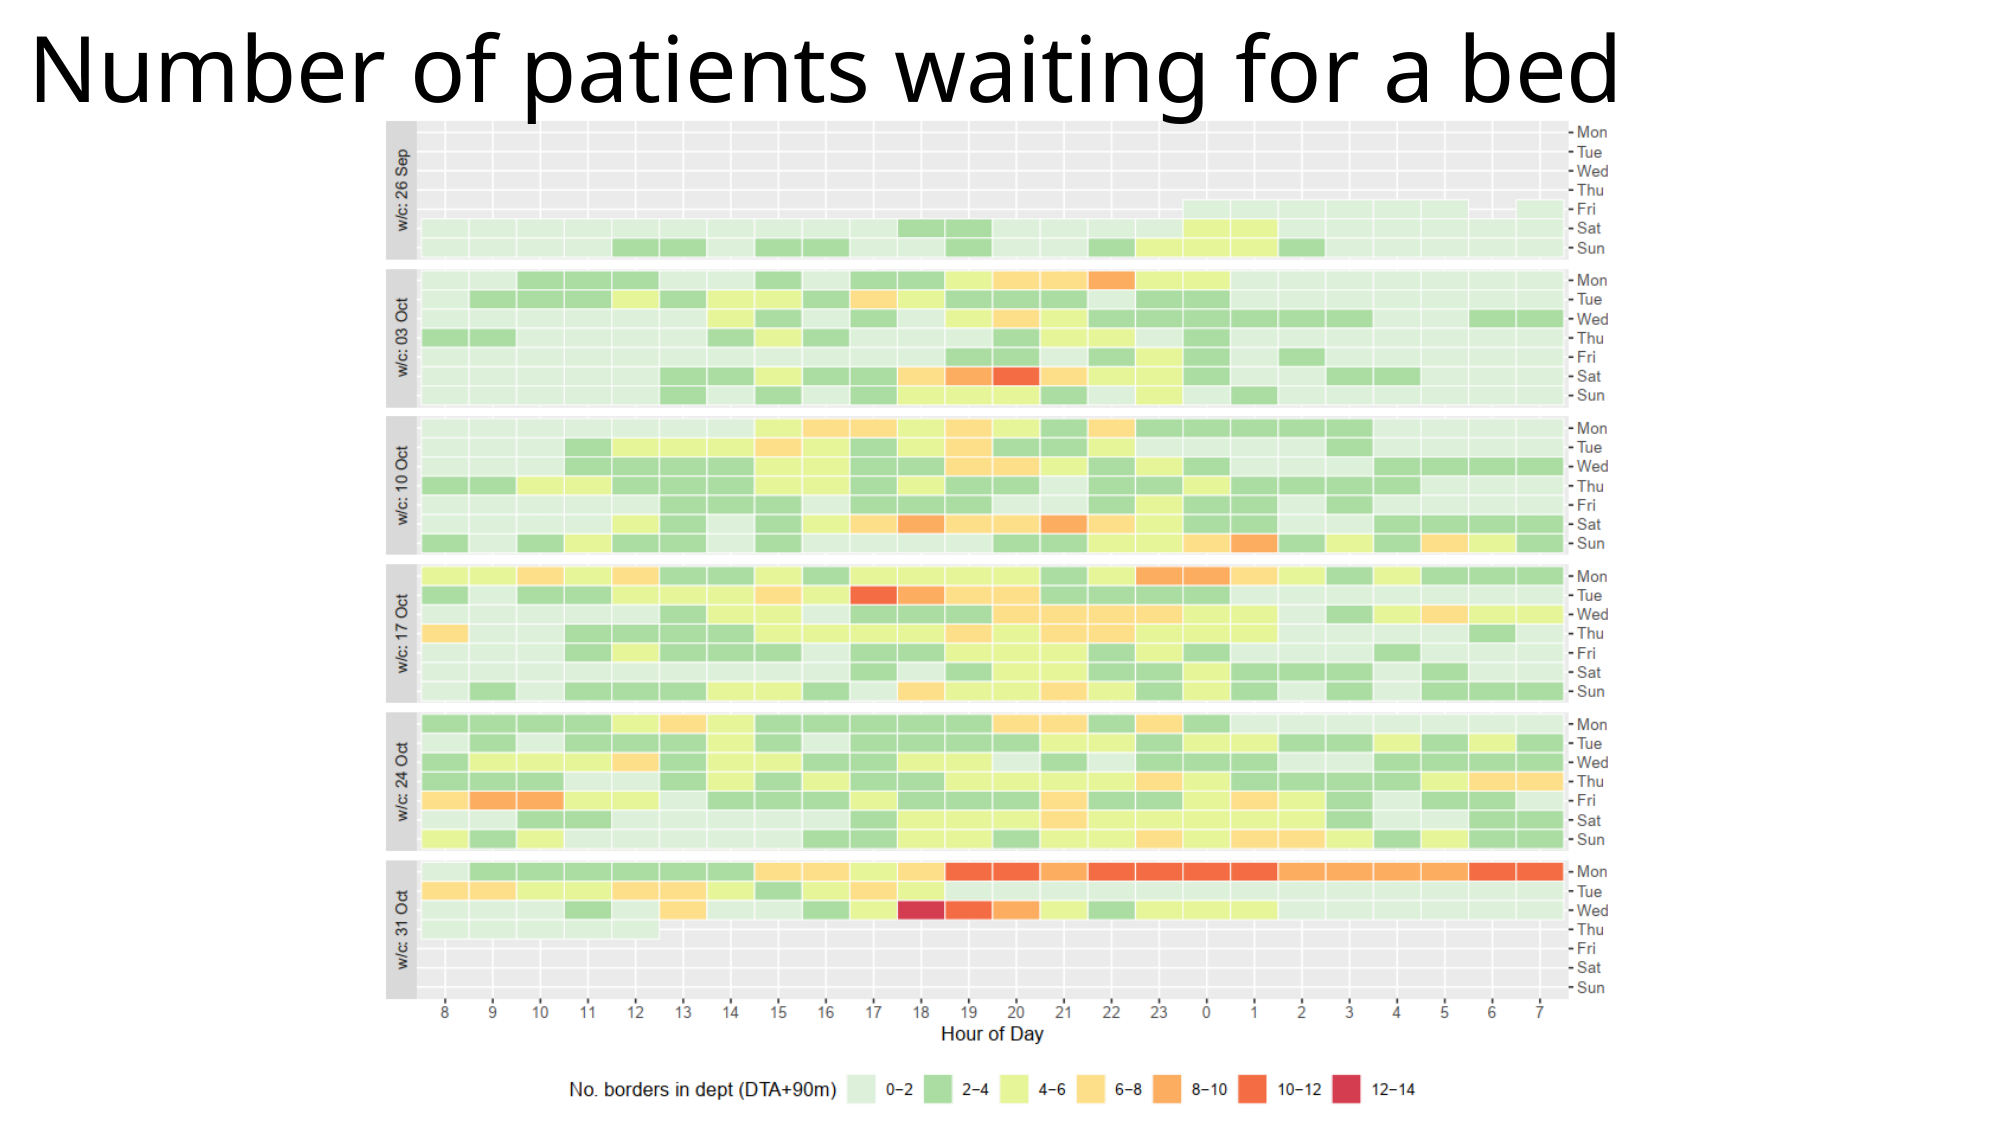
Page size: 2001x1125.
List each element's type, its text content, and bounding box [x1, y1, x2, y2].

picture [379, 114, 1628, 1120]
text_box Number of patients waiting for a bed [13, 0, 1739, 182]
